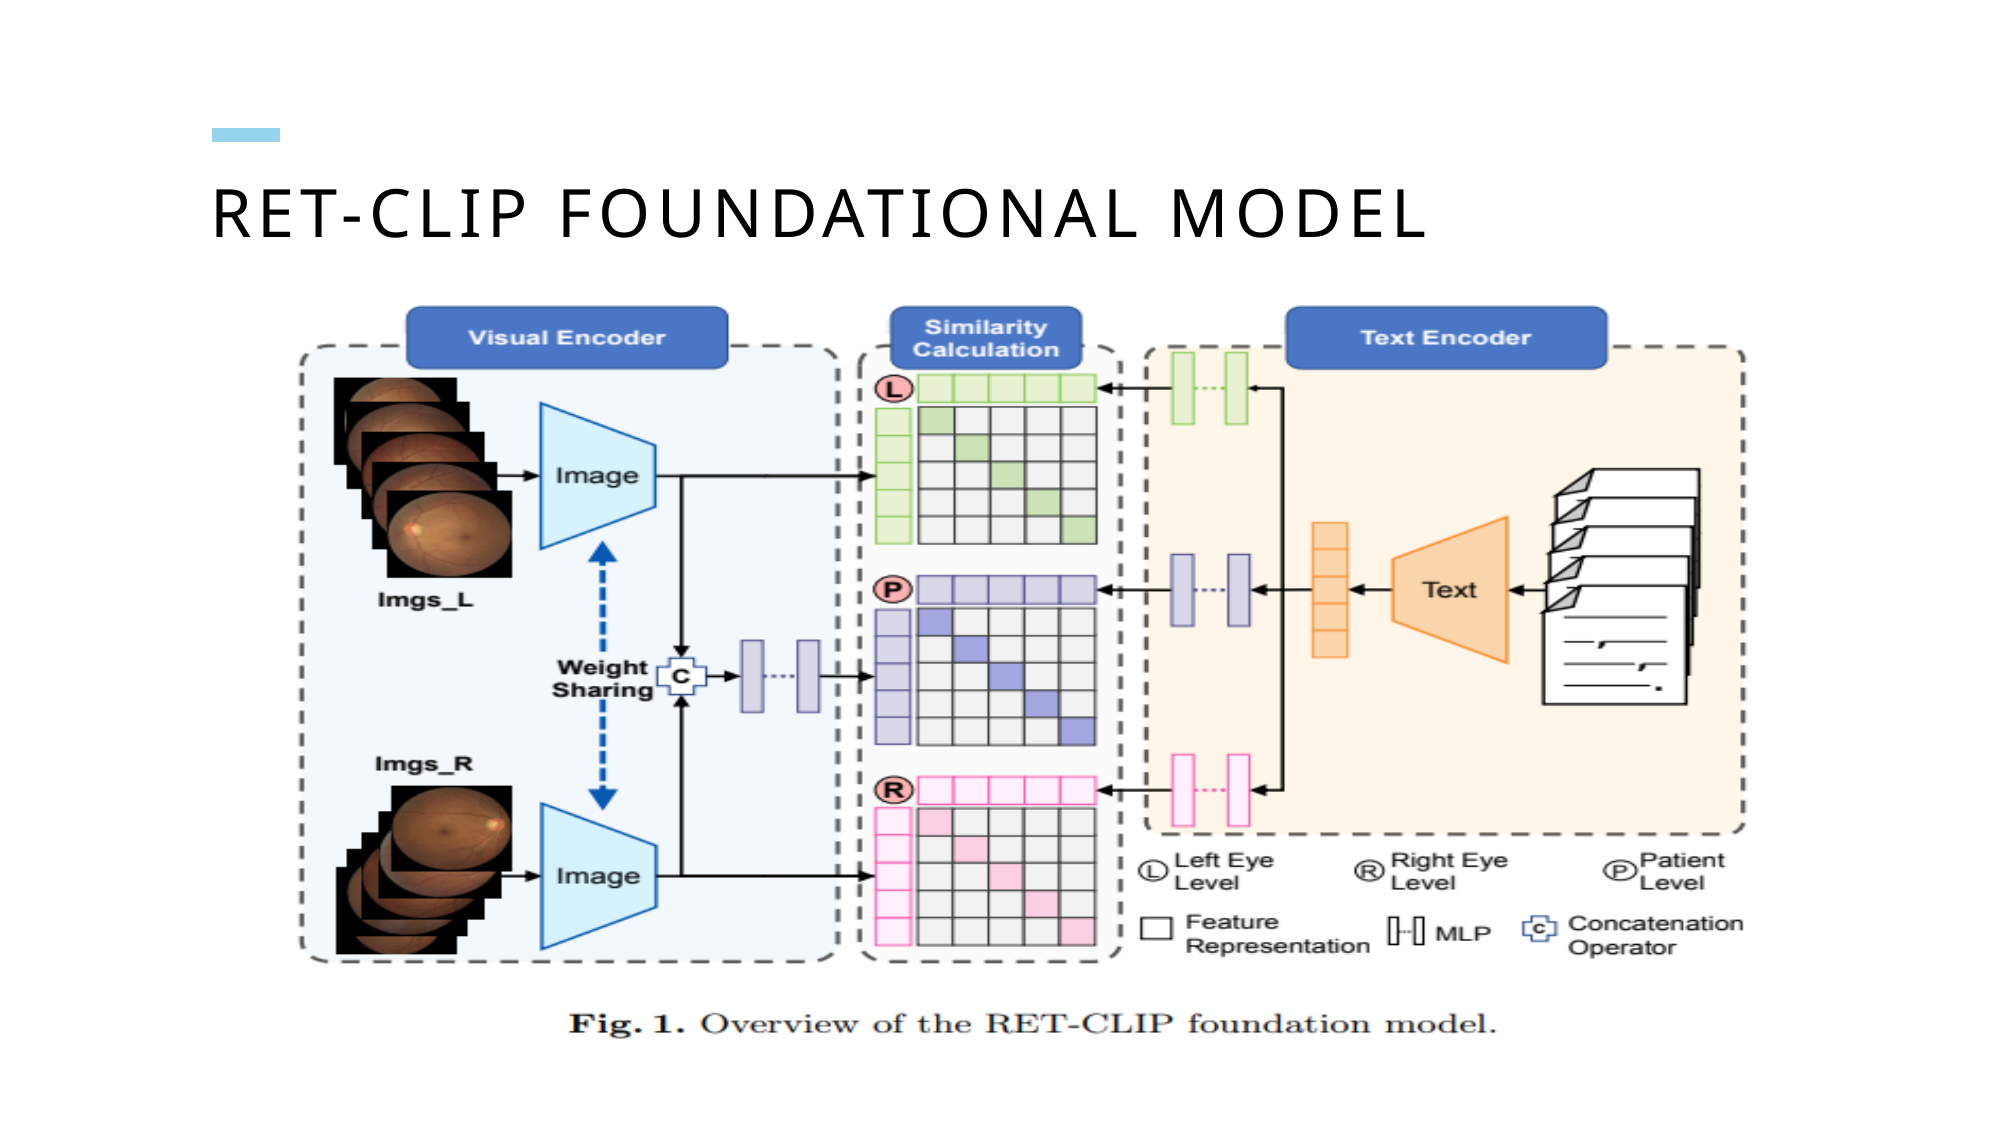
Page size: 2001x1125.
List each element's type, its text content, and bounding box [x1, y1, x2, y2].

title Ret-clip foundational model [210, 179, 1822, 330]
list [239, 283, 1790, 1072]
